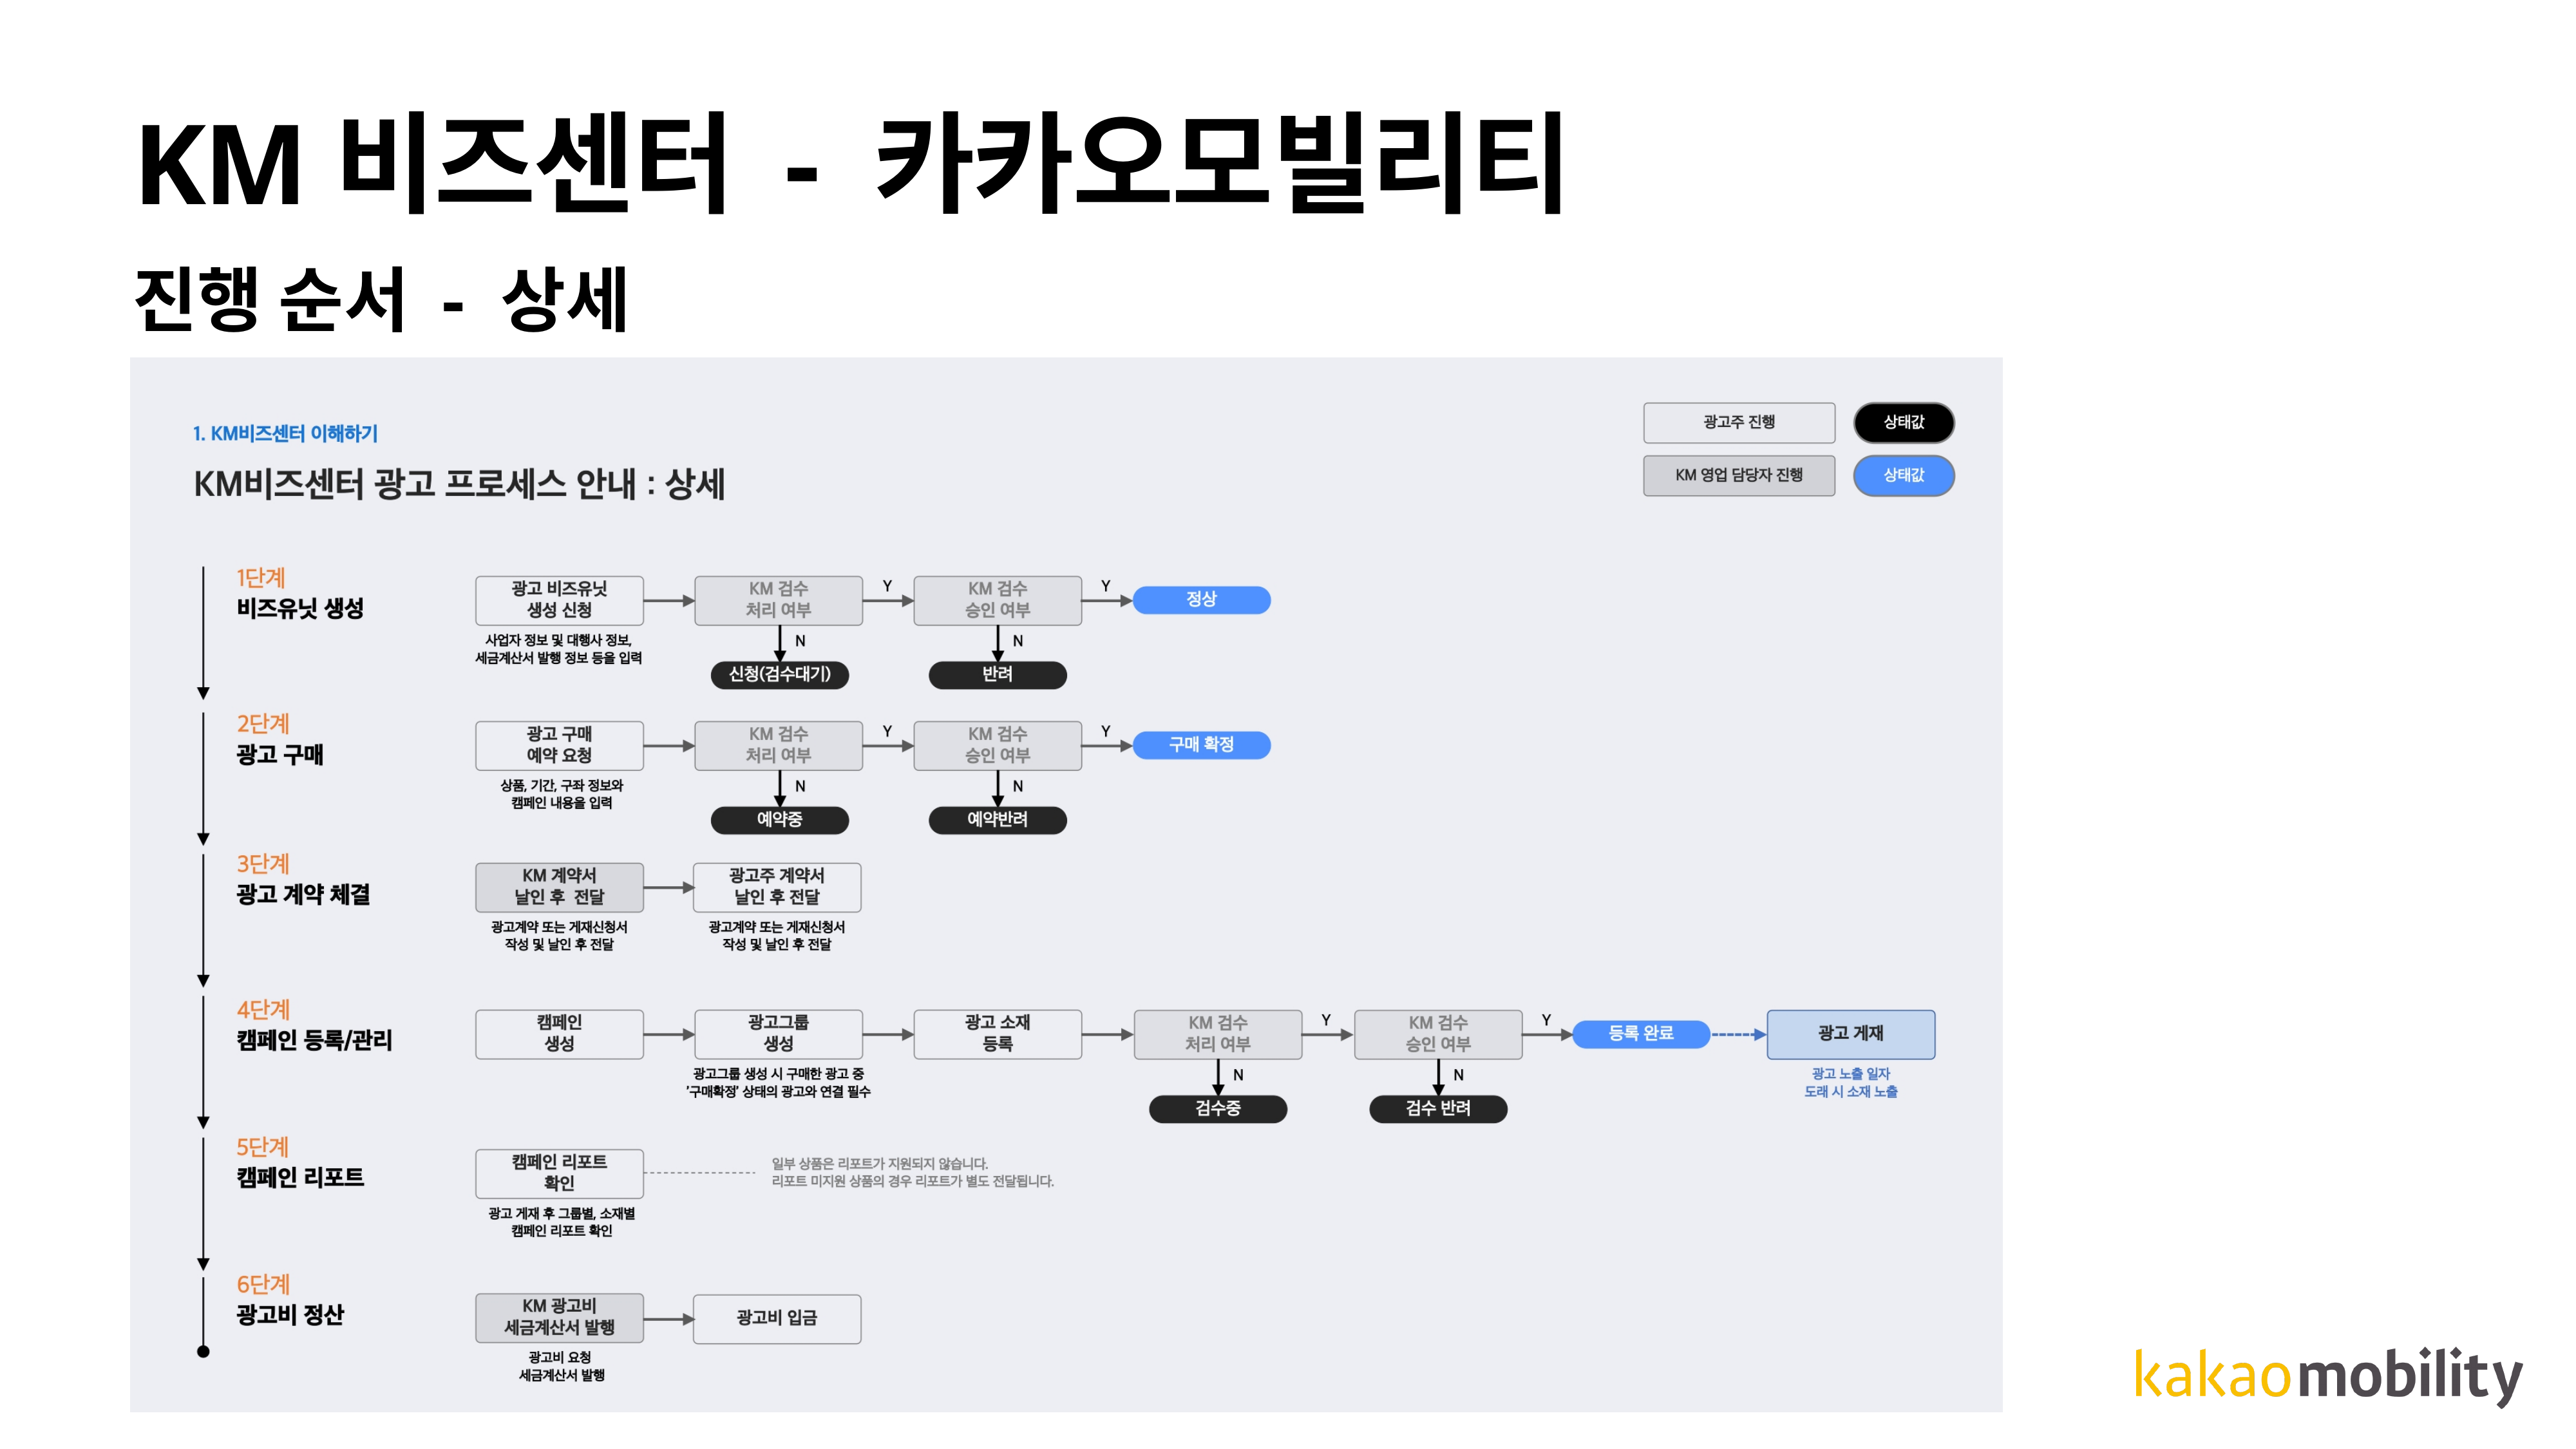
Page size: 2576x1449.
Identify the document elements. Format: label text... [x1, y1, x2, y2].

list 진행 순서 - 상세 [127, 250, 2449, 350]
title KM비즈센터 - 카카오모빌리티 [127, 113, 2449, 250]
picture [129, 357, 2003, 1412]
picture [2136, 1347, 2524, 1410]
